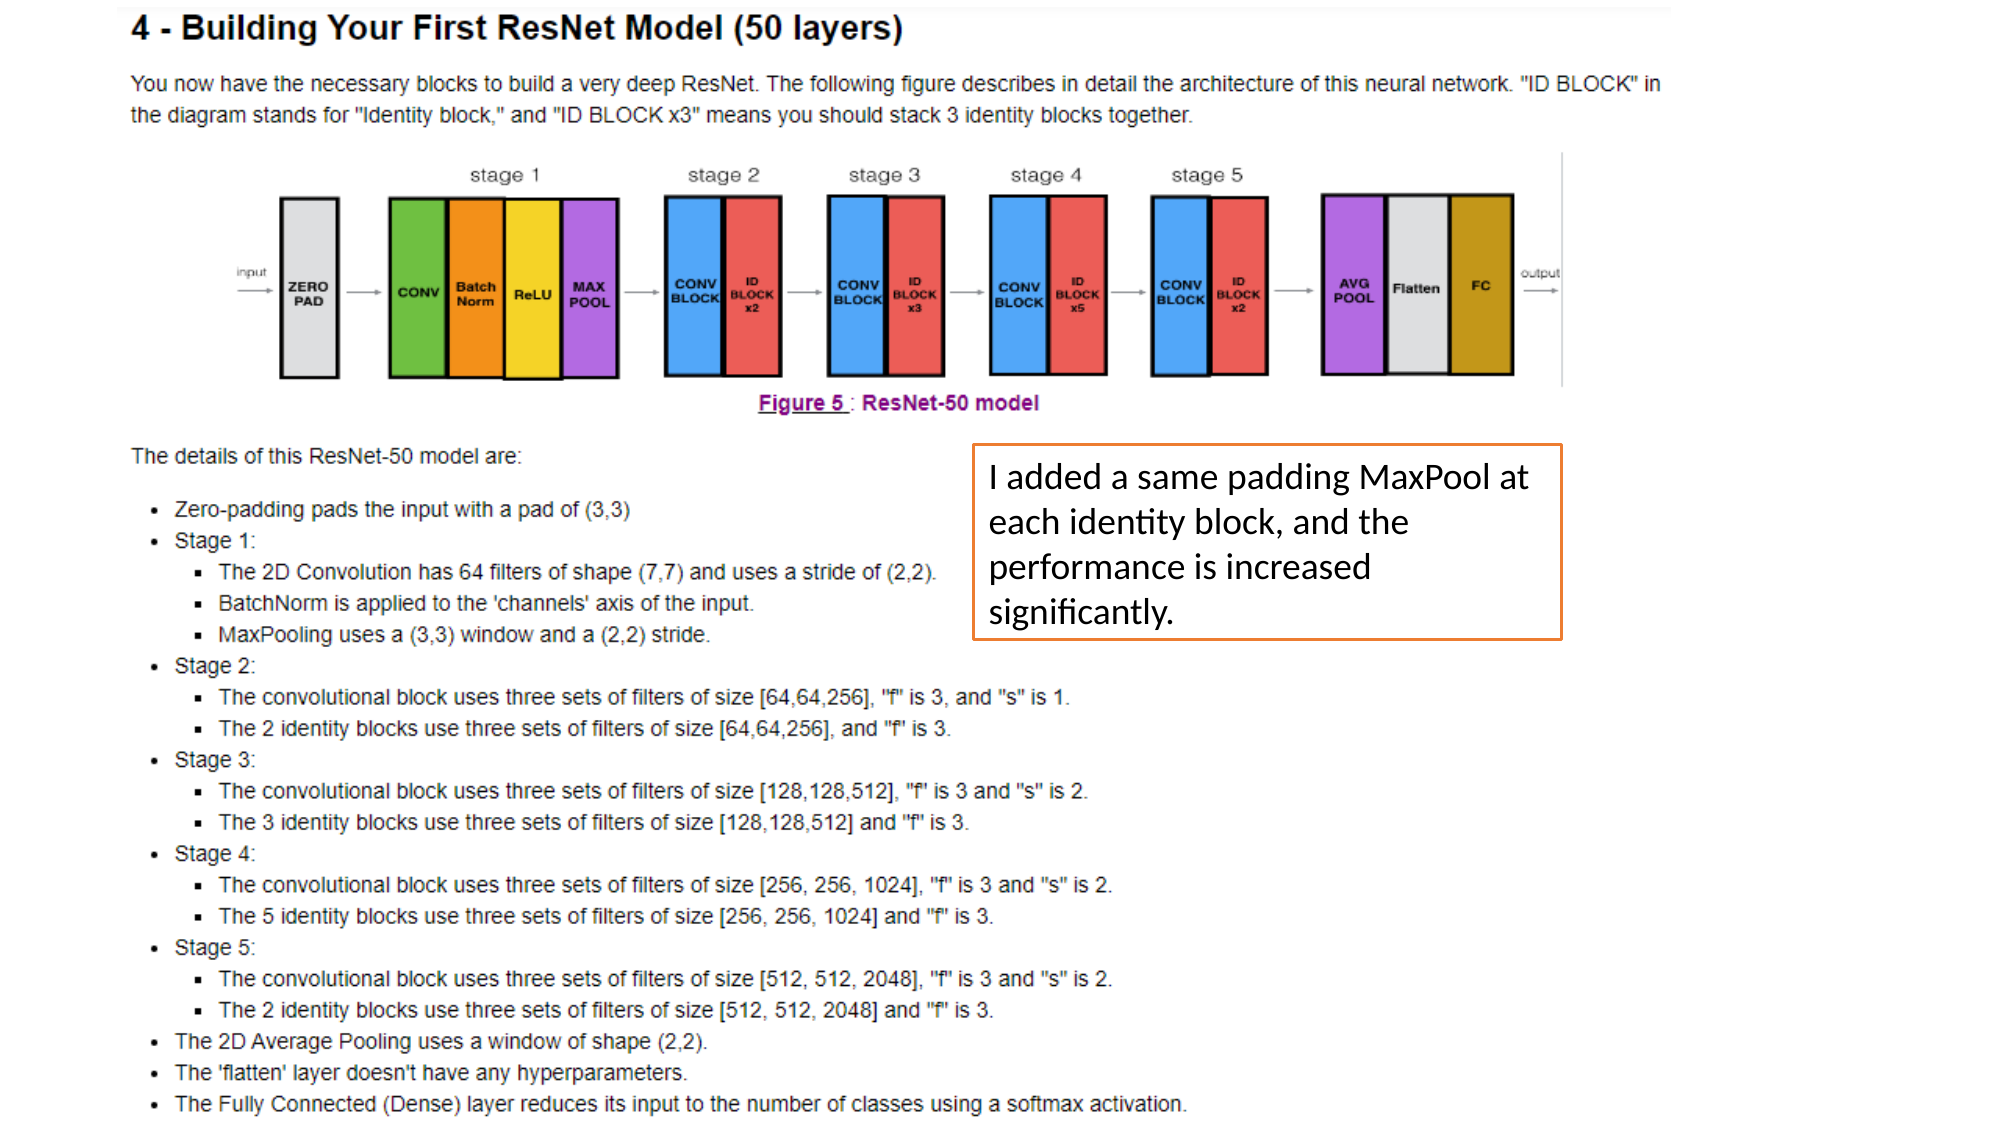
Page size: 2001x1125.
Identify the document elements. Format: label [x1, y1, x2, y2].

text_box [762, 340, 923, 550]
picture [117, 7, 1671, 1118]
